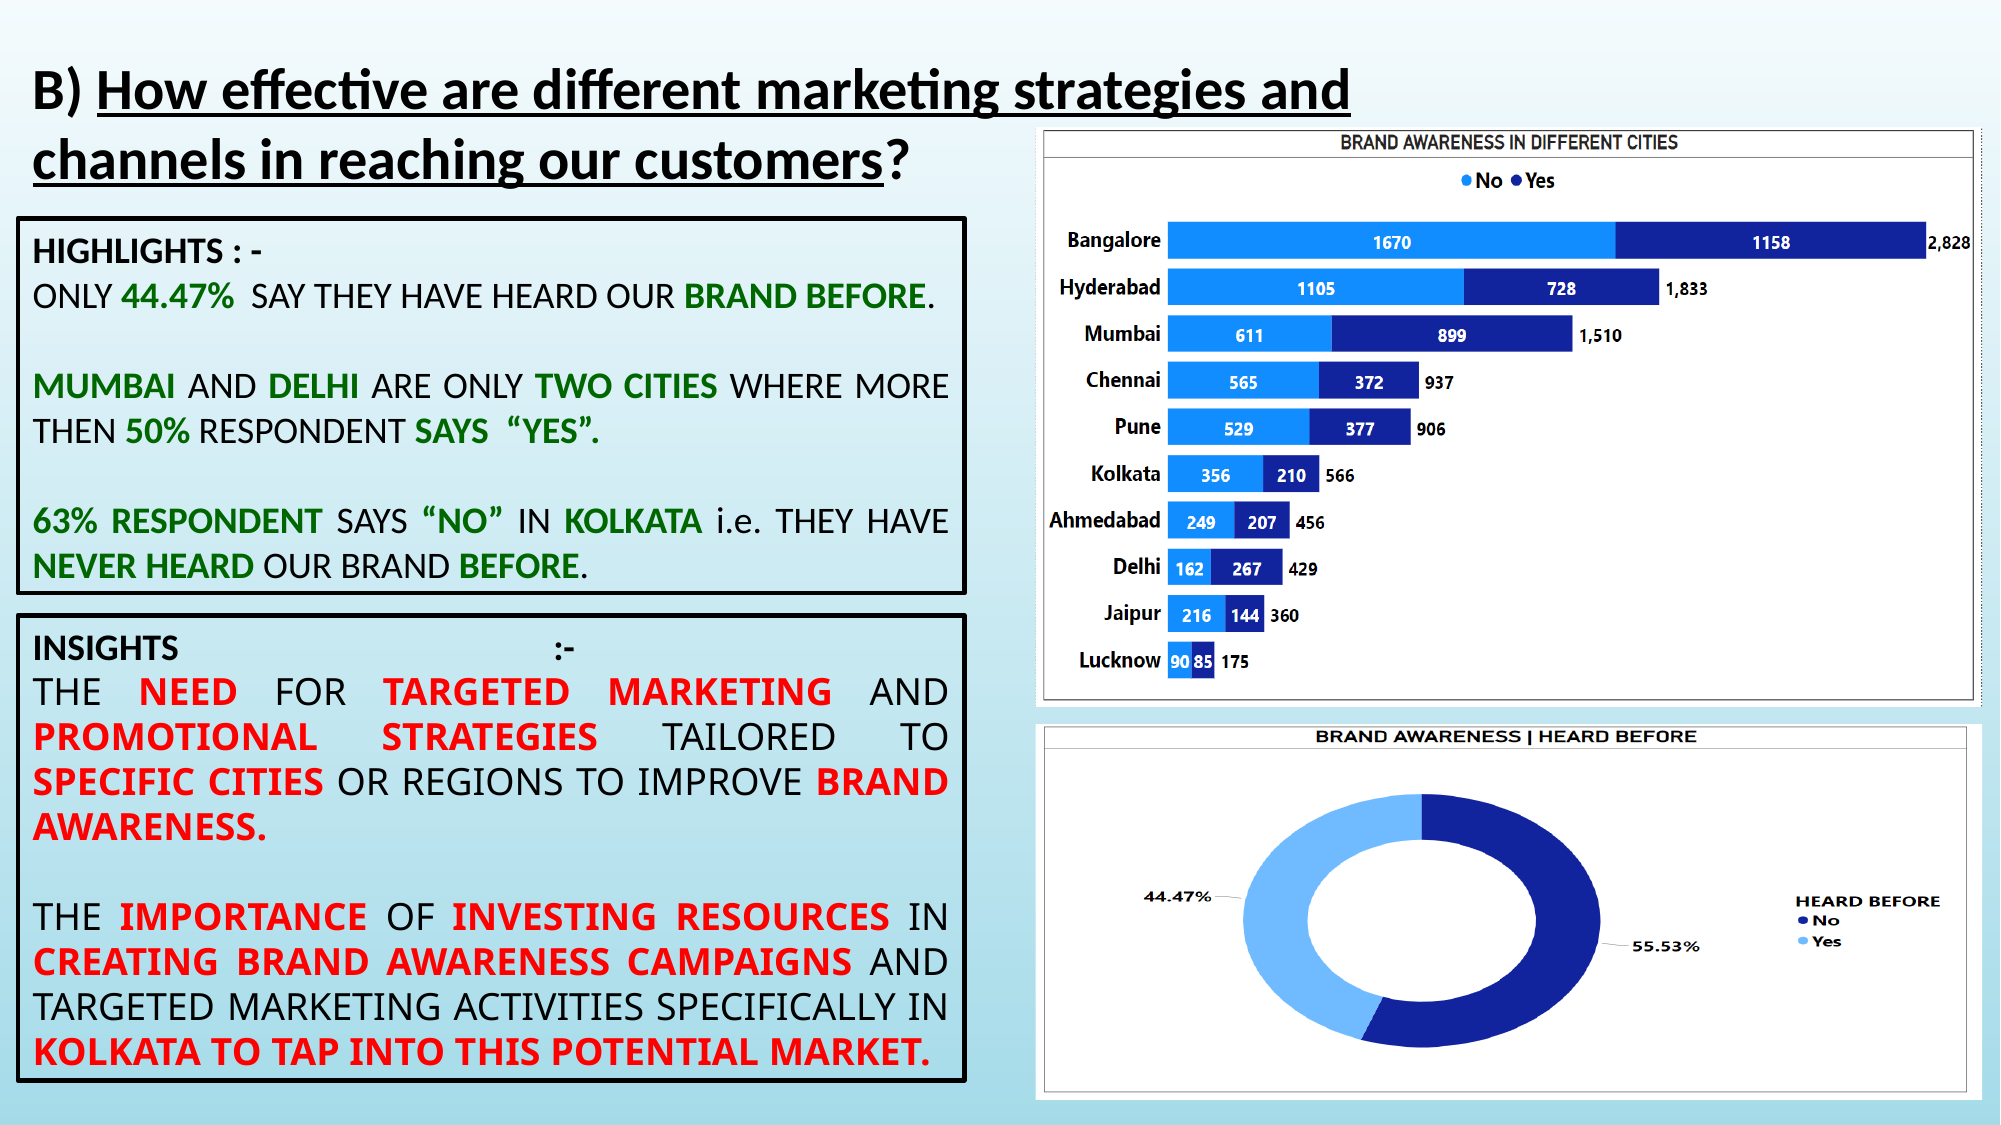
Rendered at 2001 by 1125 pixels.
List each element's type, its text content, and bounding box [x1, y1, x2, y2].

text_box B) How effective are different marketing strategies and channels in reaching our customers? [17, 43, 1411, 199]
picture [1035, 724, 1982, 1100]
picture [1035, 127, 1982, 707]
text_box INSIGHTS :- THE NEED FOR TARGETED MARKETING AND PROMOTIONAL STRATEGIES TAILORED TO SPECIFIC CITIES OR REGIONS TO IMPROVE BRAND AWARENESS. THE IMPORTANCE OF INVESTING RESOURCES IN CREATING BRAND AWARENESS CAMPAIGNS AND TARGETED MARKETING ACTIVITIES SPECIFICALLY IN KOLKATA TO TAP INTO THIS POTENTIAL MARKET. [17, 615, 965, 1081]
text_box HIGHLIGHTS : - ONLY 44.47% SAY THEY HAVE HEARD OUR BRAND BEFORE. MUMBAI AND DELHI ARE ONLY TWO CITIES WHERE MORE THEN 50% RESPONDENT SAYS “YES”. 63% RESPONDENT SAYS “NO” IN KOLKATA i.e. THEY HAVE NEVER HEARD OUR BRAND BEFORE. [17, 218, 965, 594]
